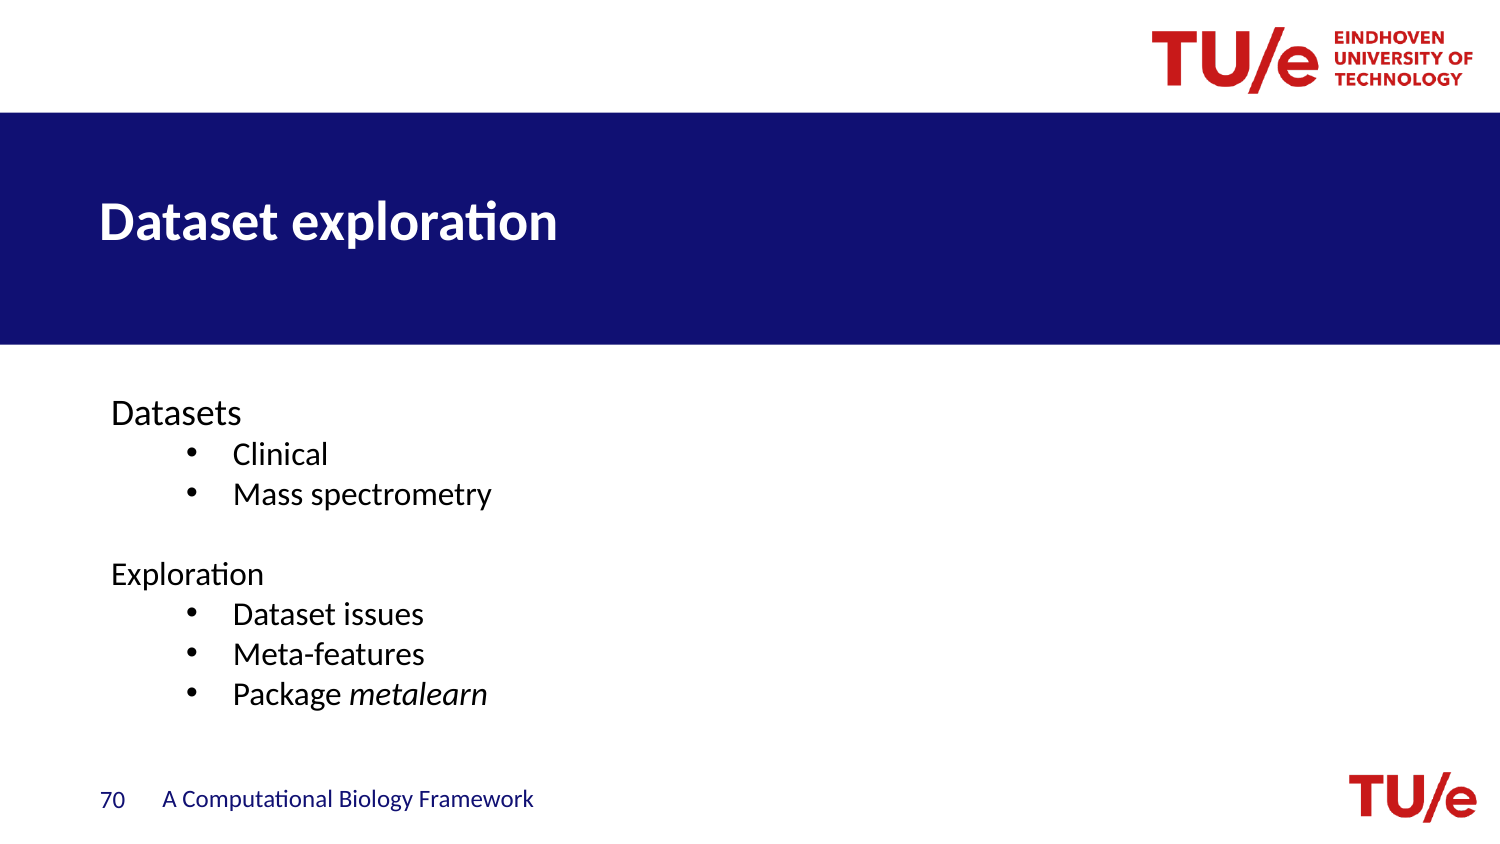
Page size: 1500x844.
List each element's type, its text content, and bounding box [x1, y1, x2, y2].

picture [1135, 10, 1500, 110]
slide_number 70 [100, 783, 199, 841]
title Dataset exploration [0, 112, 1500, 345]
text_box Datasets Clinical Mass spectrometry Exploration Dataset issues Meta-features Package metalearn [21, 380, 1389, 720]
footer A Computational Biology Framework [162, 782, 1267, 841]
picture [1336, 759, 1489, 835]
